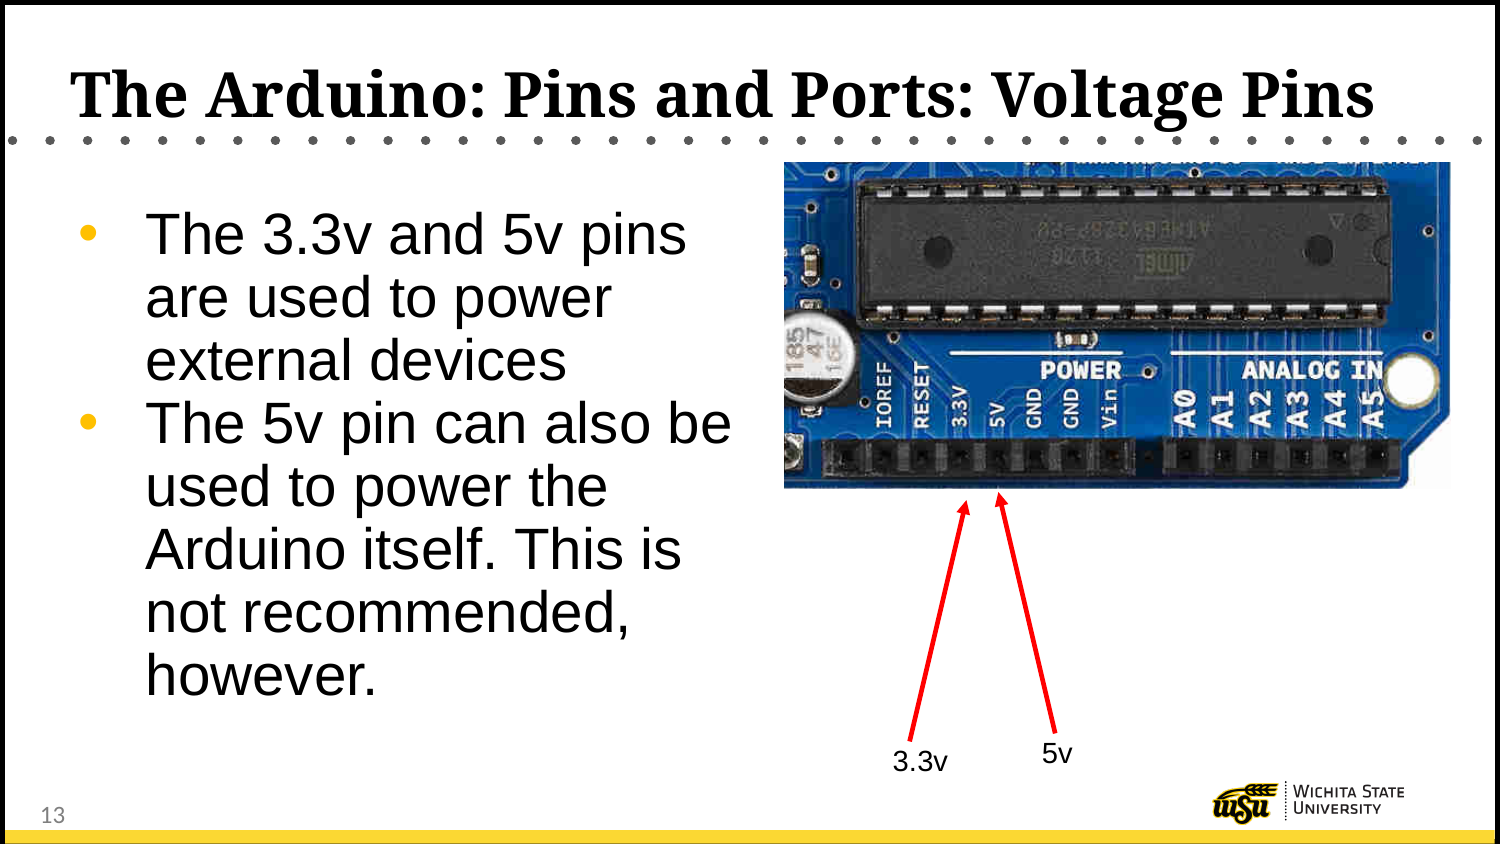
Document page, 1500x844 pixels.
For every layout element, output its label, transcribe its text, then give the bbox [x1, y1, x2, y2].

picture [784, 162, 1476, 513]
list The 3.3v and 5v pins are used to power external devices The 5v pin can also be used to power the Arduino itself. This is not recommended, however. [55, 196, 760, 754]
picture [1212, 781, 1404, 825]
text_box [909, 499, 967, 742]
title The Arduino: Pins and Ports: Voltage Pins [55, 33, 1450, 138]
text_box 5v [1026, 719, 1148, 776]
text_box 3.3v [877, 727, 999, 784]
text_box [998, 491, 1056, 734]
